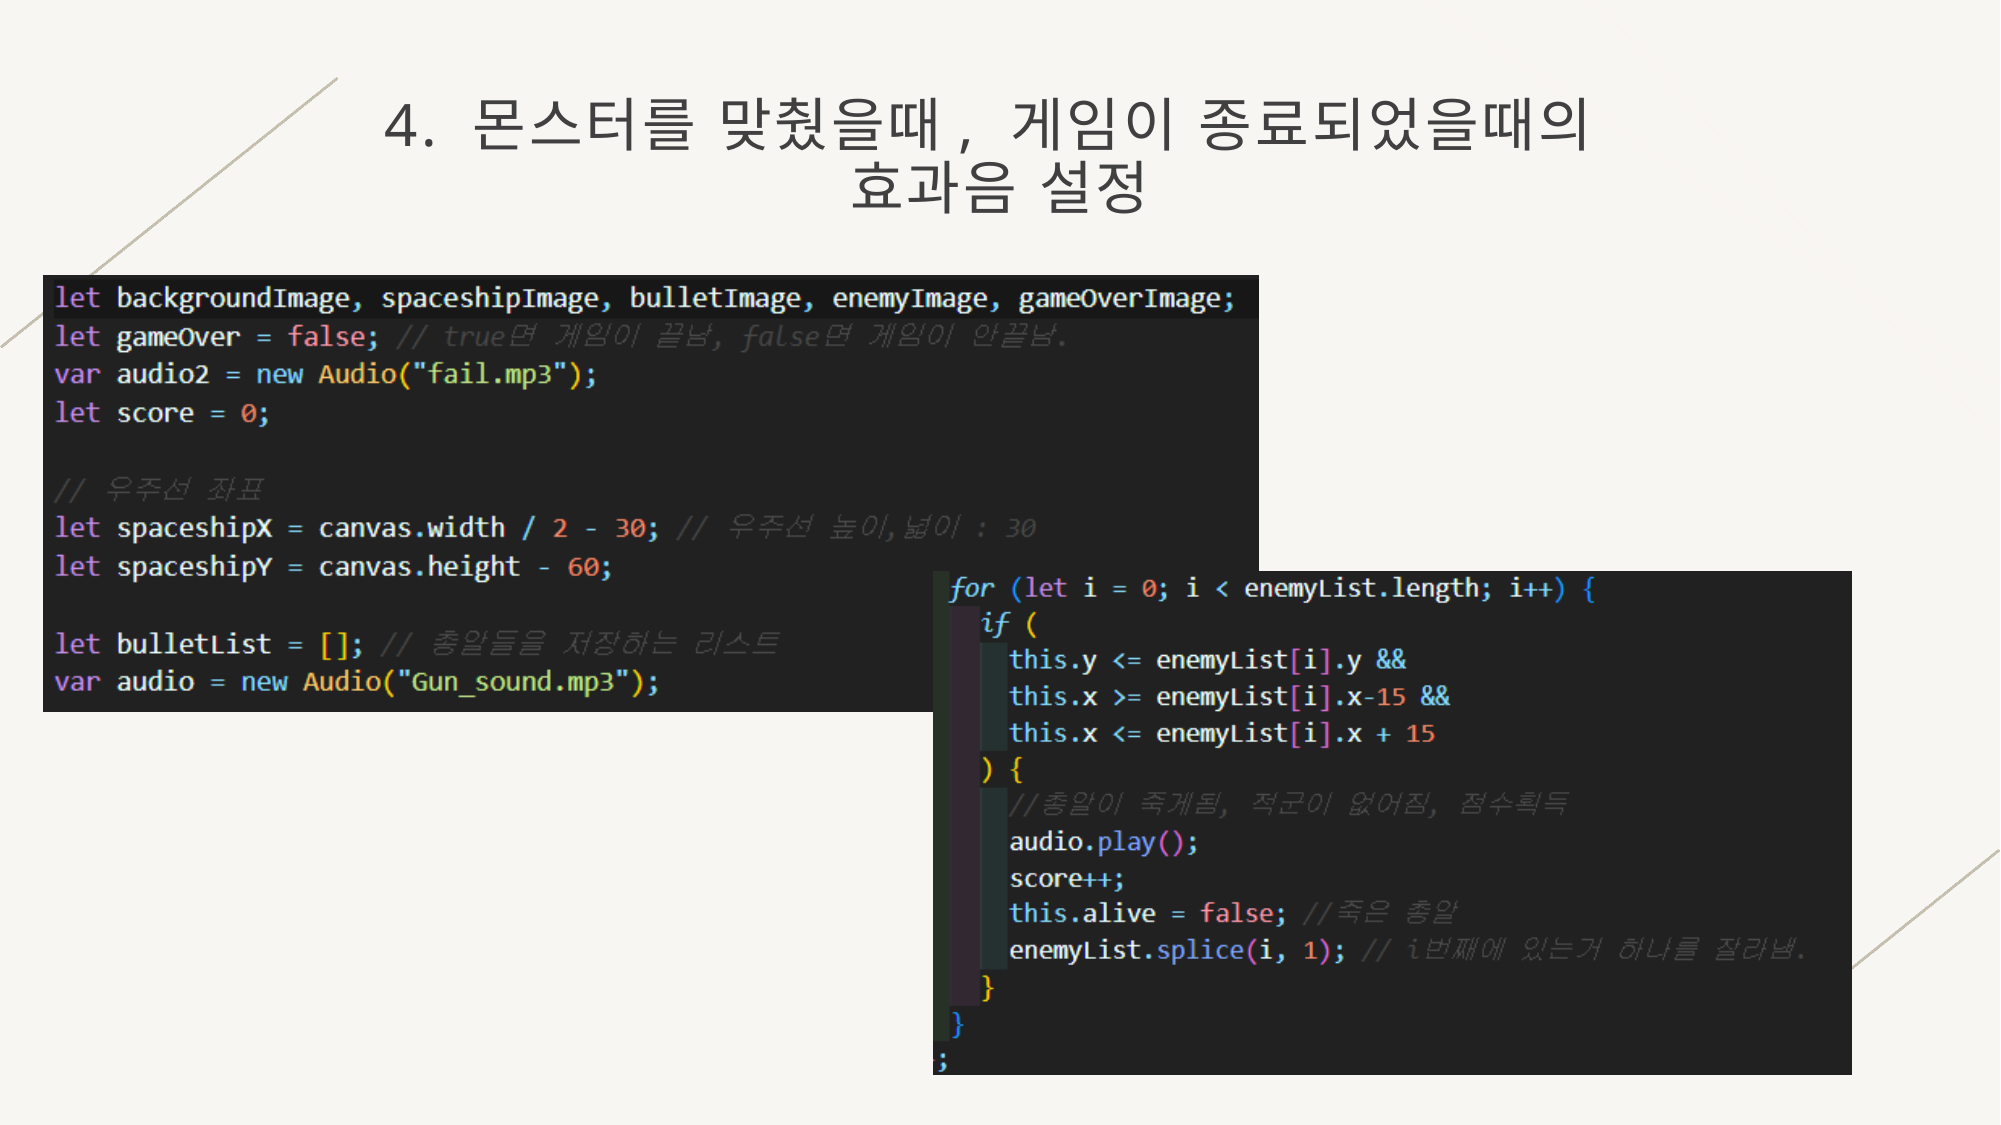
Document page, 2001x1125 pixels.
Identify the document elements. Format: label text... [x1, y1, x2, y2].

title 4. 몬스터를 맞췄을때, 게임이 종료되었을때의 효과음 설정 [212, 77, 1788, 242]
picture [0, 77, 2000, 1075]
